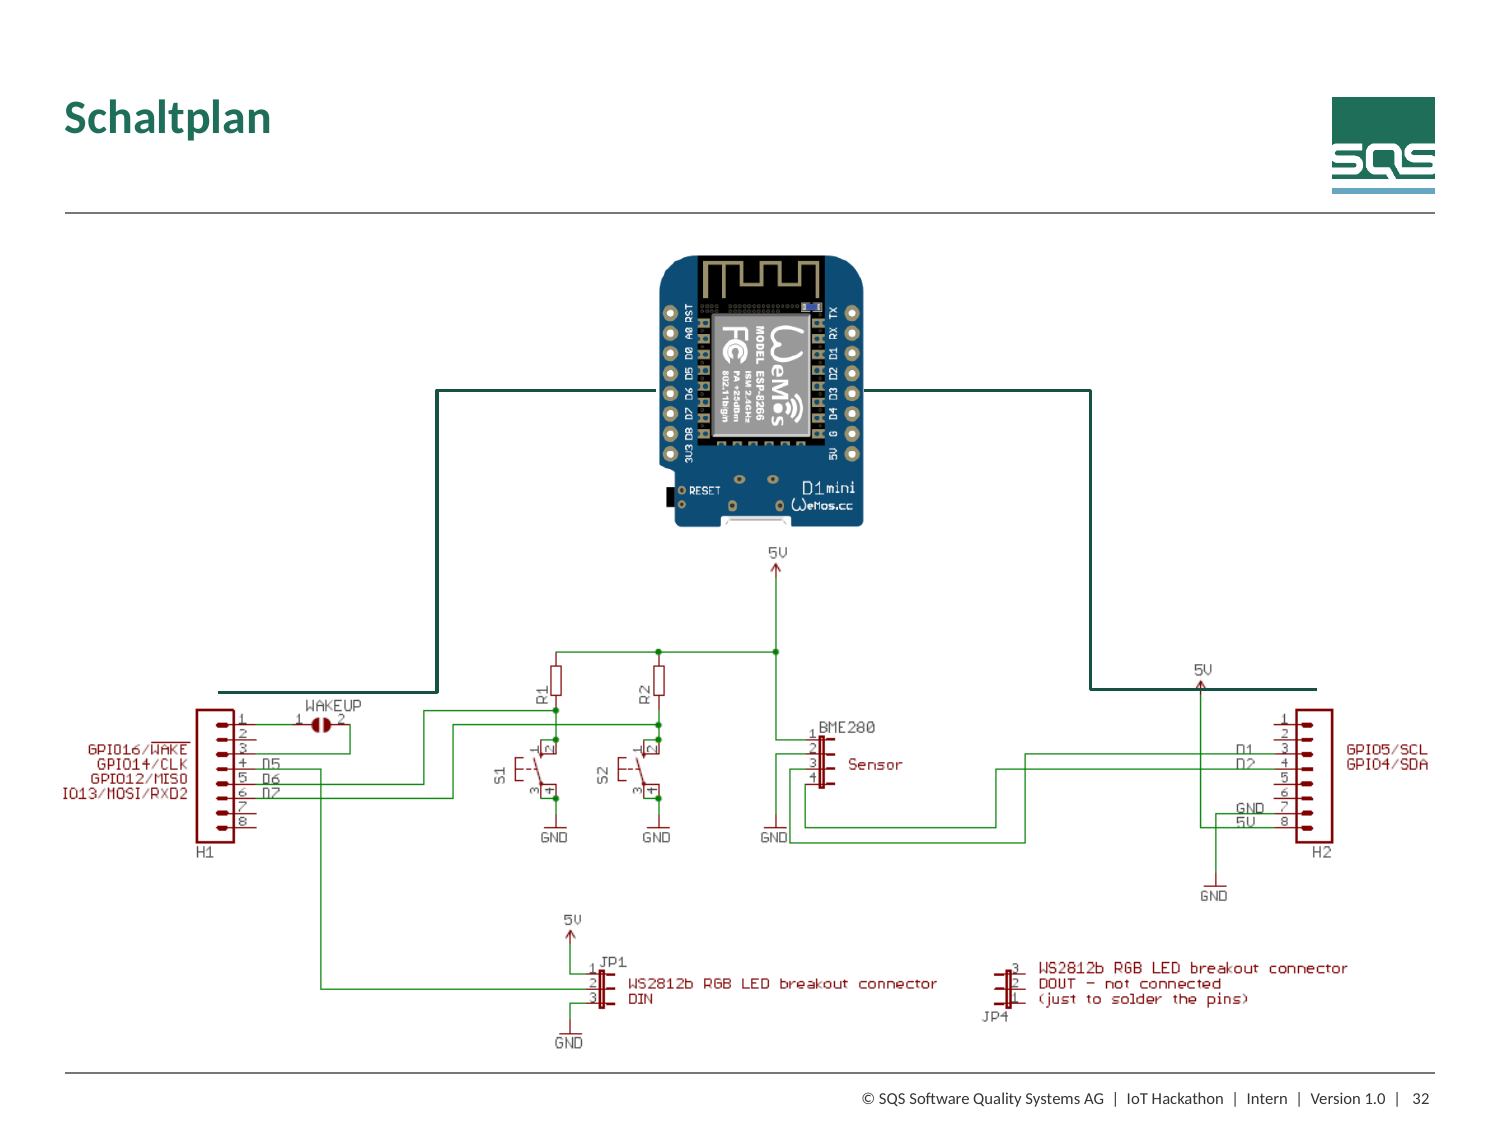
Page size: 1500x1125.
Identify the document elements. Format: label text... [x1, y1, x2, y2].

title Schaltplan [64, 90, 1317, 209]
slide_number 32 [1406, 1089, 1436, 1111]
picture [1332, 97, 1435, 194]
footer © SQS Software Quality Systems AG | IoT Hackathon | Intern | Version 1.0 | [64, 1089, 1406, 1112]
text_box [218, 390, 656, 693]
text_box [863, 390, 1317, 690]
picture [655, 251, 865, 530]
picture [61, 532, 1434, 1061]
